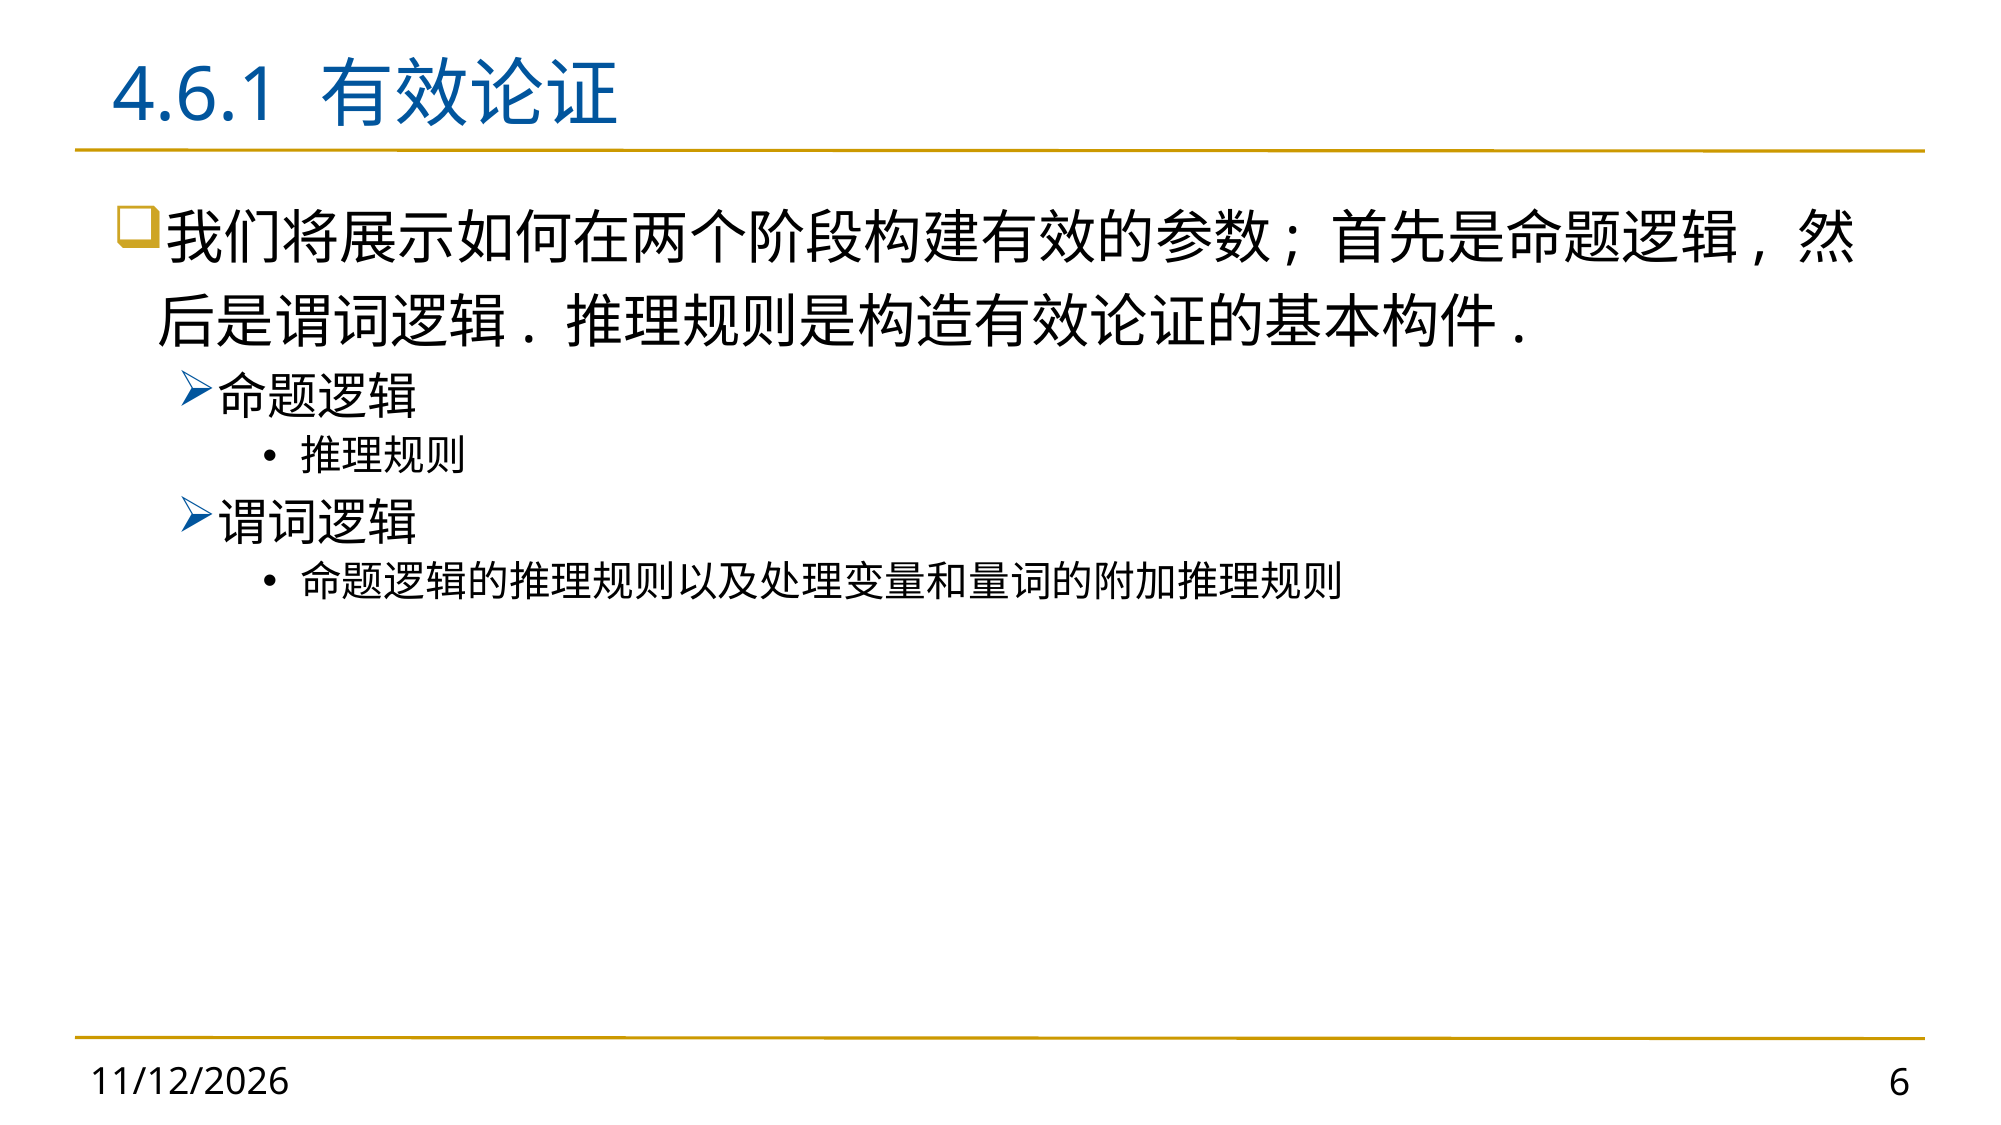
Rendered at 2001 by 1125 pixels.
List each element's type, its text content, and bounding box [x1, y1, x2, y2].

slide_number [75, 1050, 550, 1111]
list 我们将展示如何在两个阶段构建有效的参数; 首先是命题逻辑, 然后是谓词逻辑. 推理规则是构造有效论证的基本构件. 命题逻辑 推理规则 谓词逻辑 命题逻辑的推理规则以及处理变量和量词的附加推理规则 [97, 178, 1900, 1019]
slide_number 6 [1325, 1050, 1925, 1111]
title 4.6.1 有效论证 [97, 44, 1900, 149]
